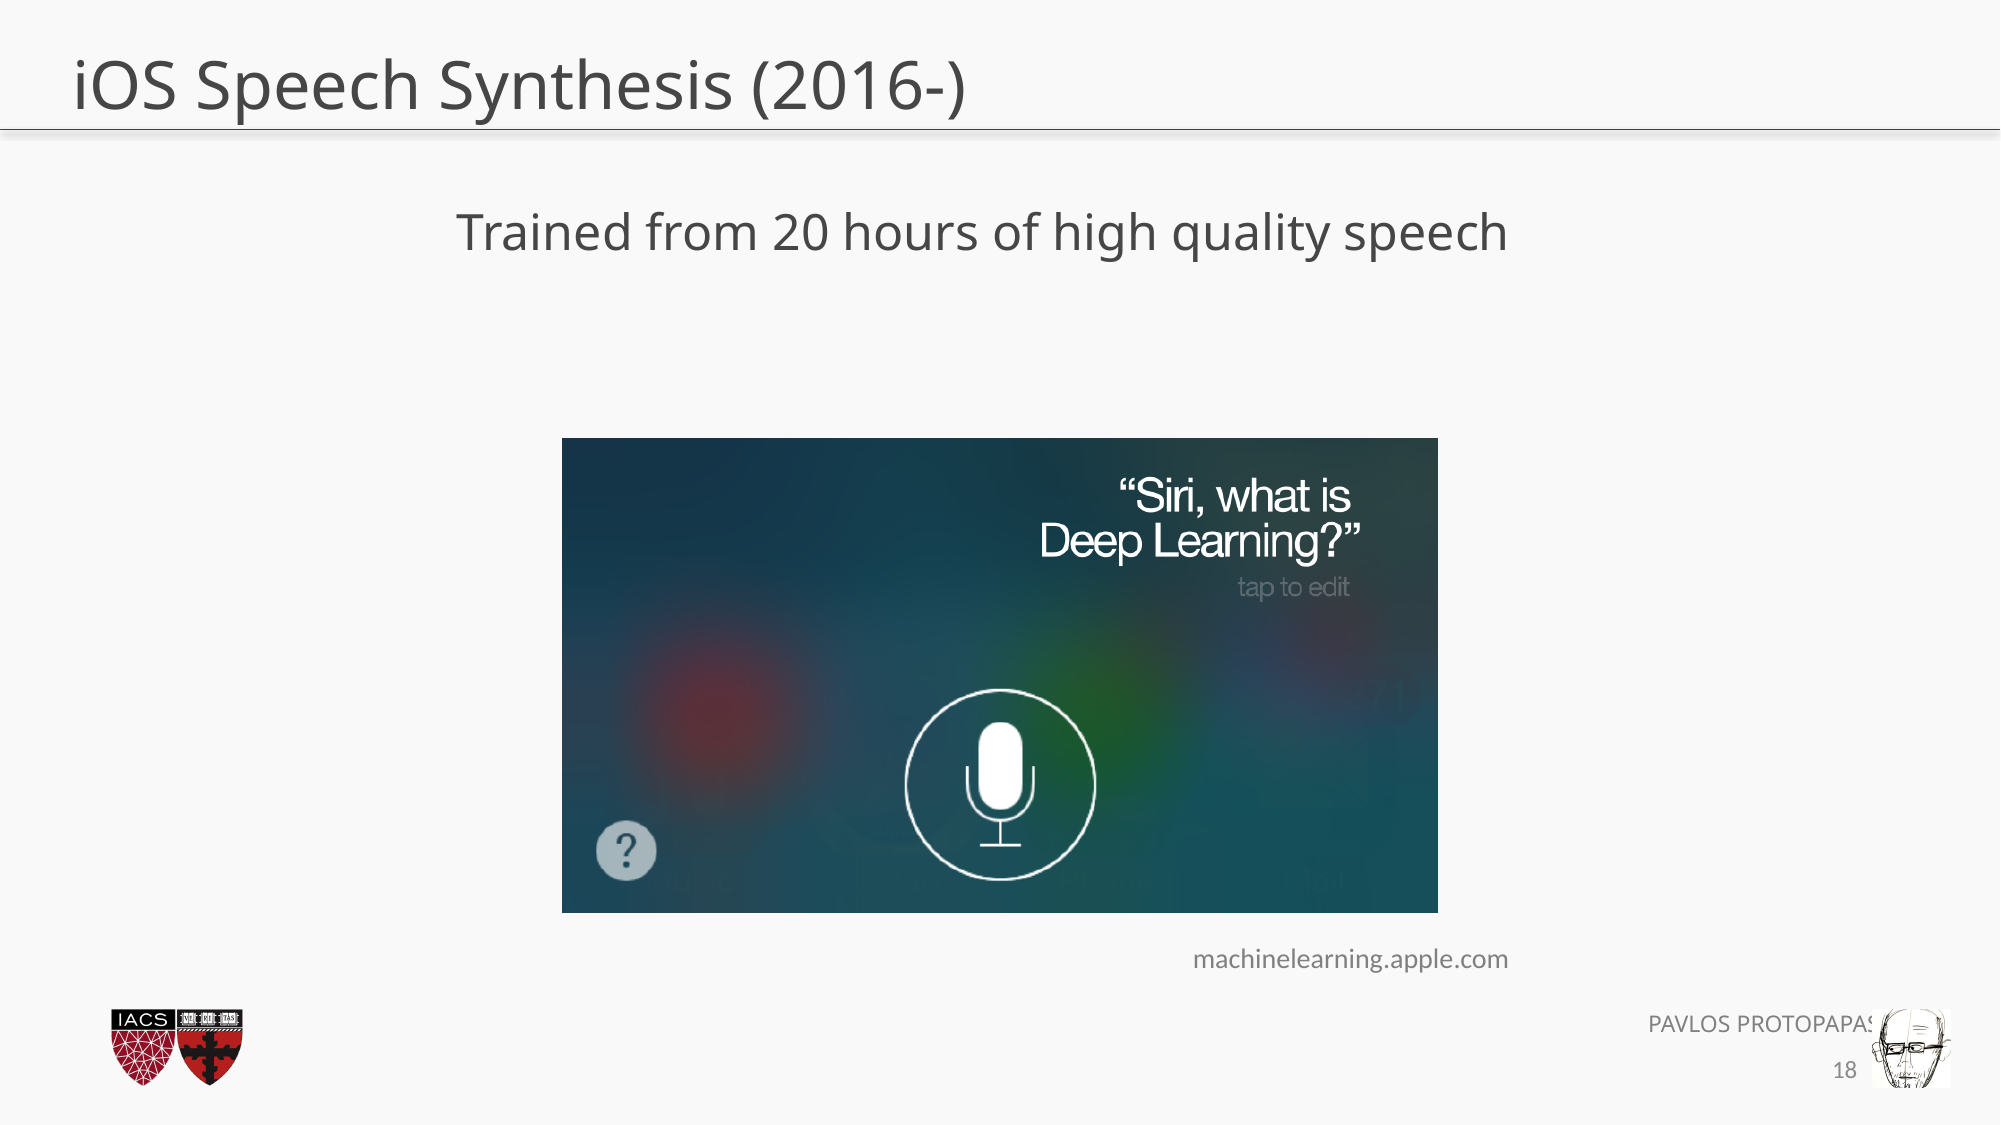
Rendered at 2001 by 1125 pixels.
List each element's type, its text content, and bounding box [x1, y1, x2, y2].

slide_number 18 [1405, 1038, 1873, 1099]
picture [109, 1009, 243, 1086]
picture [1872, 1009, 1951, 1088]
picture [562, 438, 1438, 914]
title iOS Speech Synthesis (2016-) [57, 35, 1943, 162]
text_box machinelearning.apple.com [1178, 932, 1538, 982]
list Trained from 20 hours of high quality speech [136, 193, 1831, 540]
